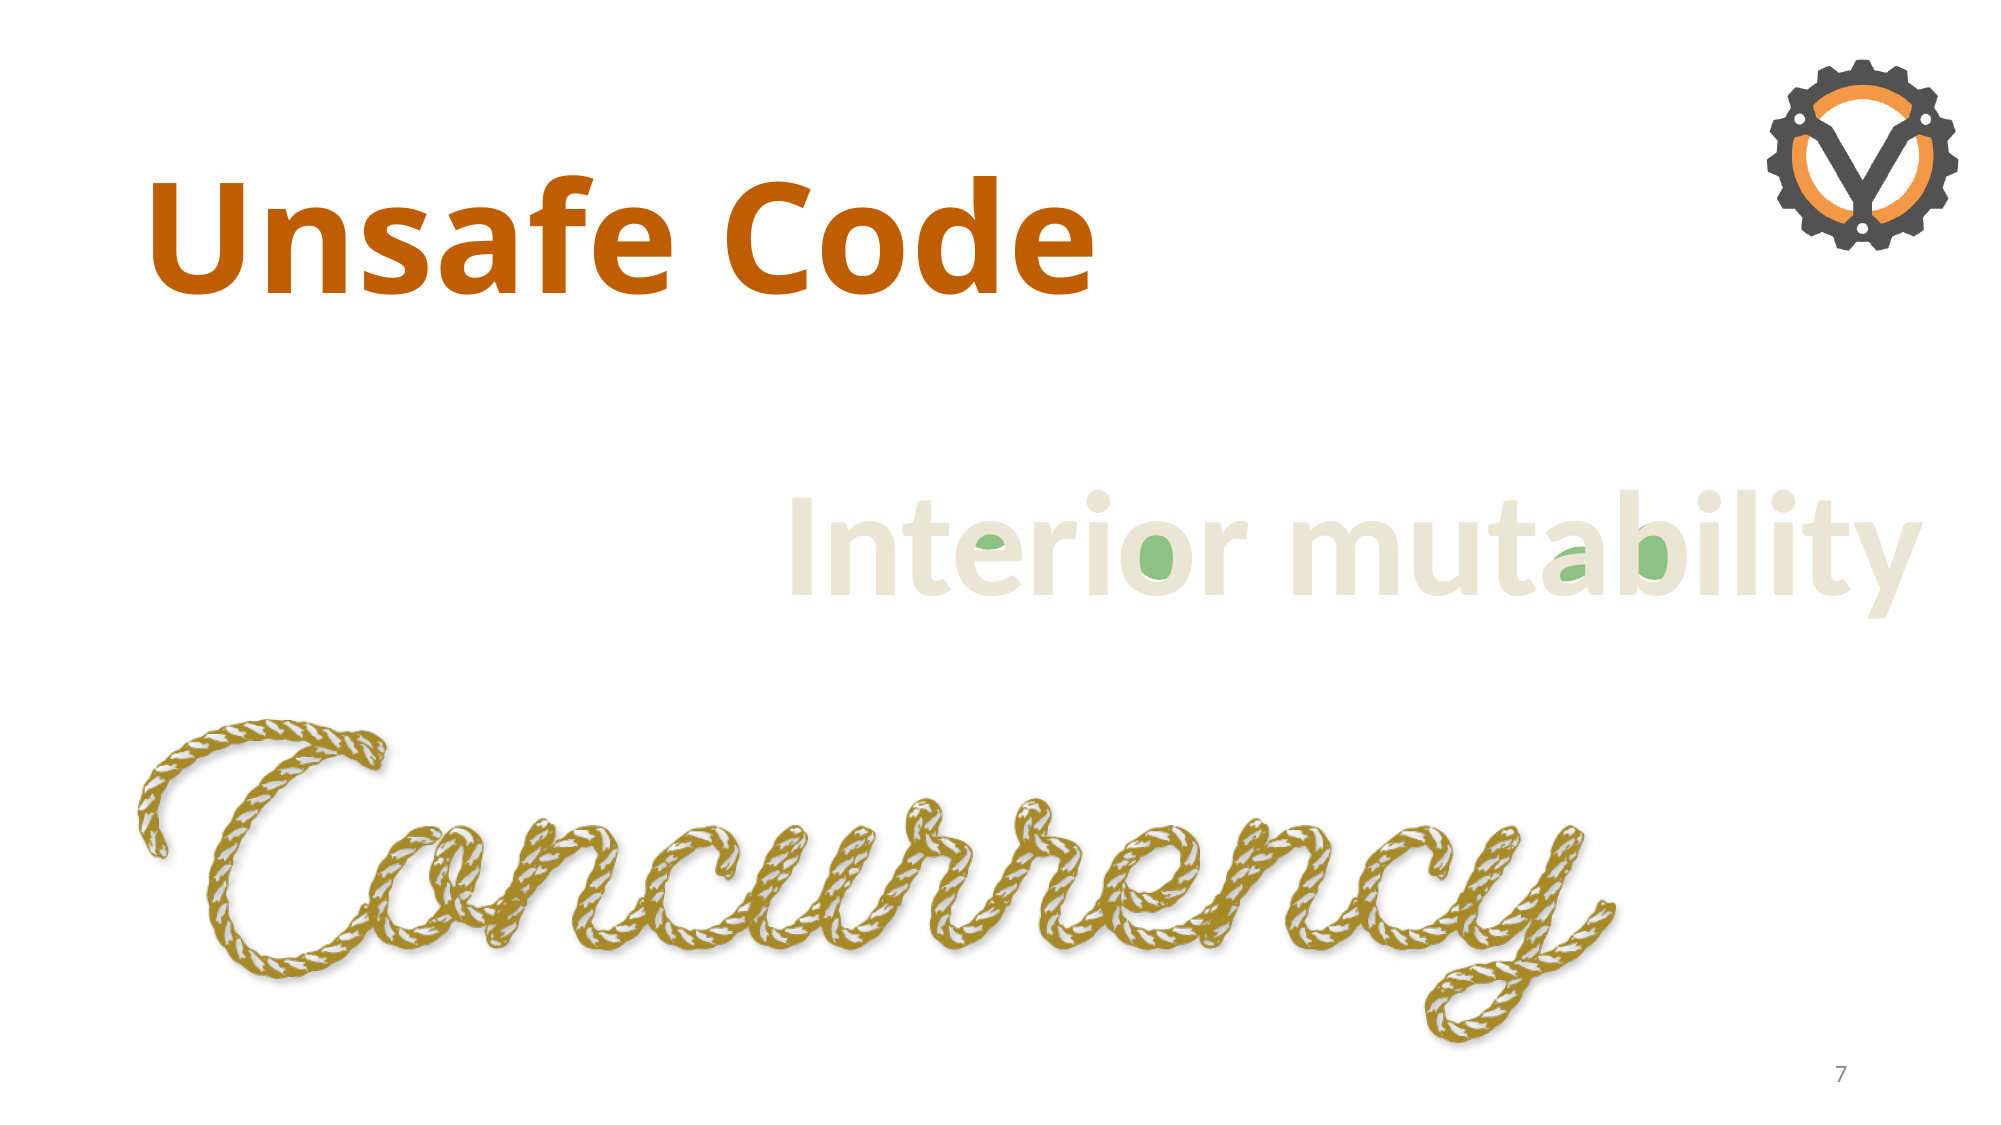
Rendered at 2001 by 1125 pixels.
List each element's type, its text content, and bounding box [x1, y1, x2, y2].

slide_number 7 [1412, 1042, 1863, 1103]
picture [137, 719, 1616, 1043]
picture [1766, 59, 1959, 252]
list Unsafe Code [125, 153, 1160, 368]
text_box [537, 437, 2000, 635]
